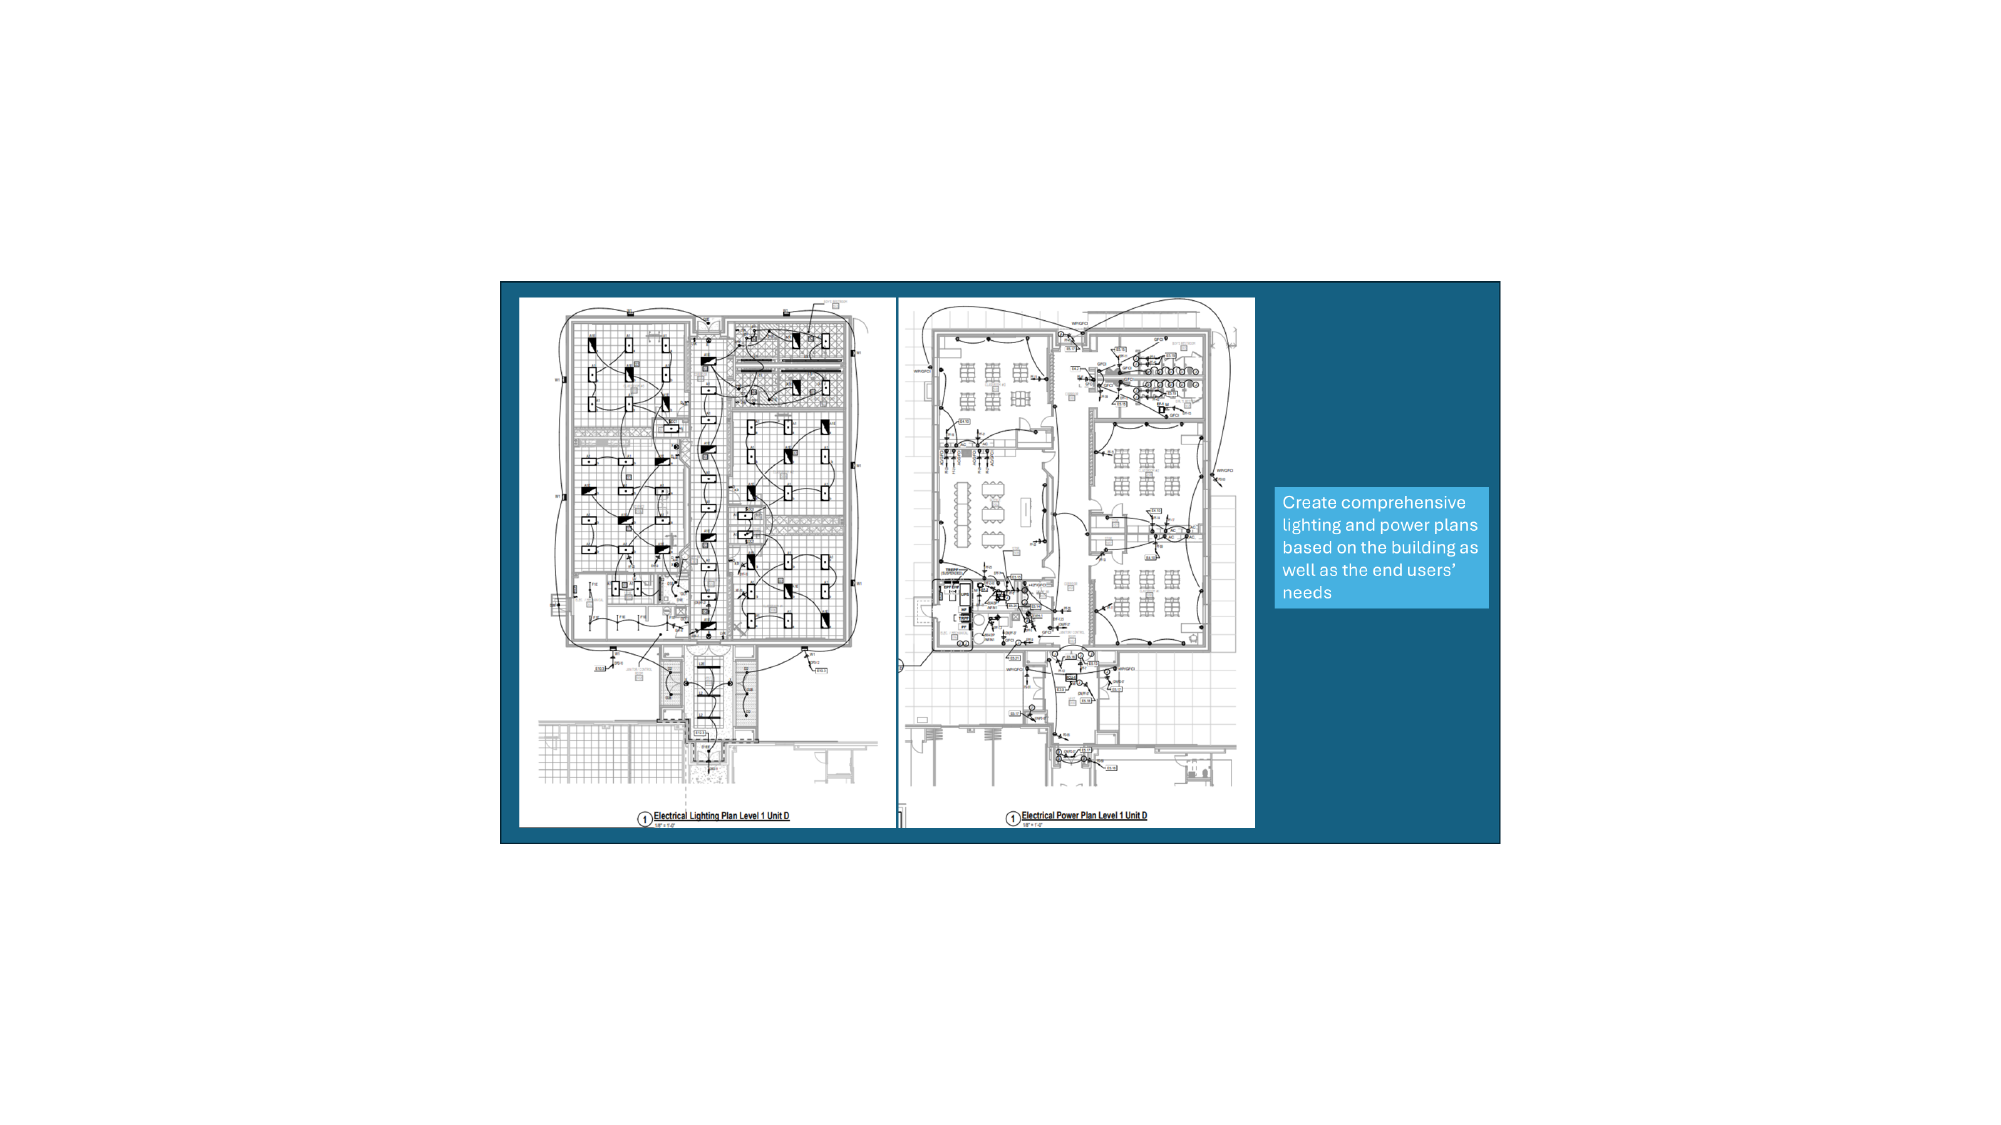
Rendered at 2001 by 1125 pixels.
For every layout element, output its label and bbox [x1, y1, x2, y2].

picture [499, 283, 1501, 845]
